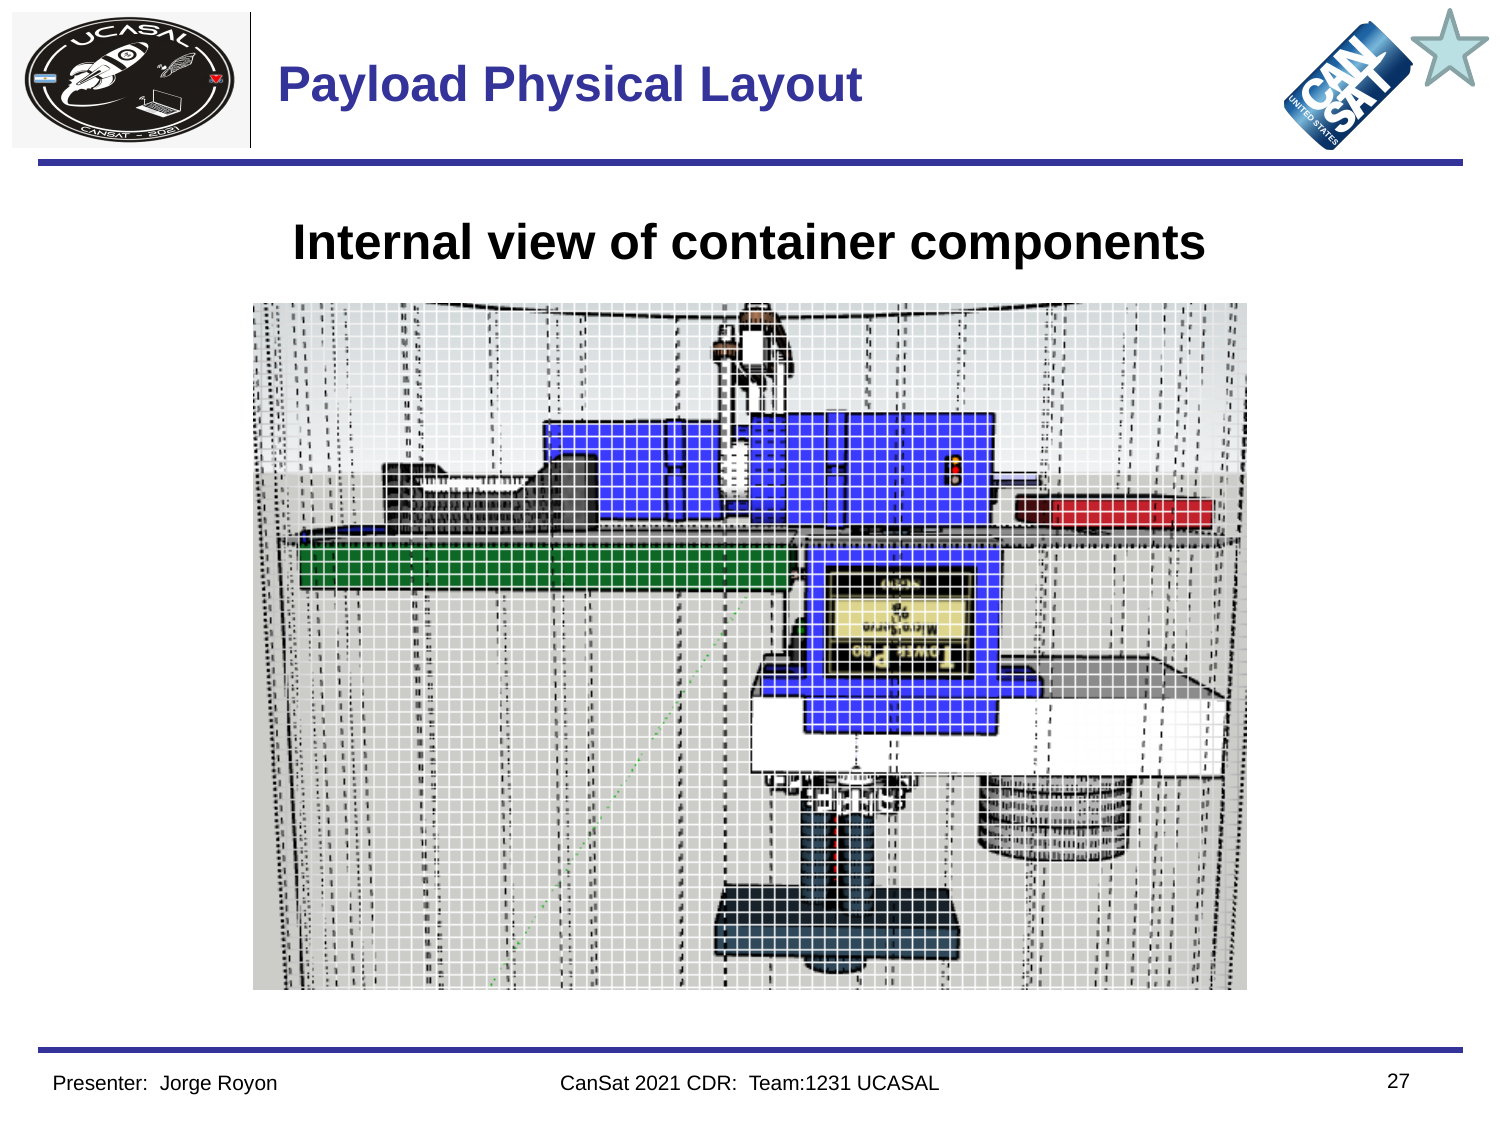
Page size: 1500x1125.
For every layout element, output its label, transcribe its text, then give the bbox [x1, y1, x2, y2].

title Payload Physical Layout [262, 12, 1238, 150]
slide_number ‹#› [1312, 1059, 1425, 1100]
picture [12, 12, 250, 148]
text_box Internal view of container components [148, 194, 1352, 285]
picture [253, 303, 1247, 990]
text_box [1412, 9, 1488, 85]
footer CanSat 2021 CDR: Team:1231 UCASAL [450, 1062, 1050, 1103]
text_box Presenter: Jorge Royon [37, 1062, 413, 1103]
picture [1284, 21, 1413, 150]
